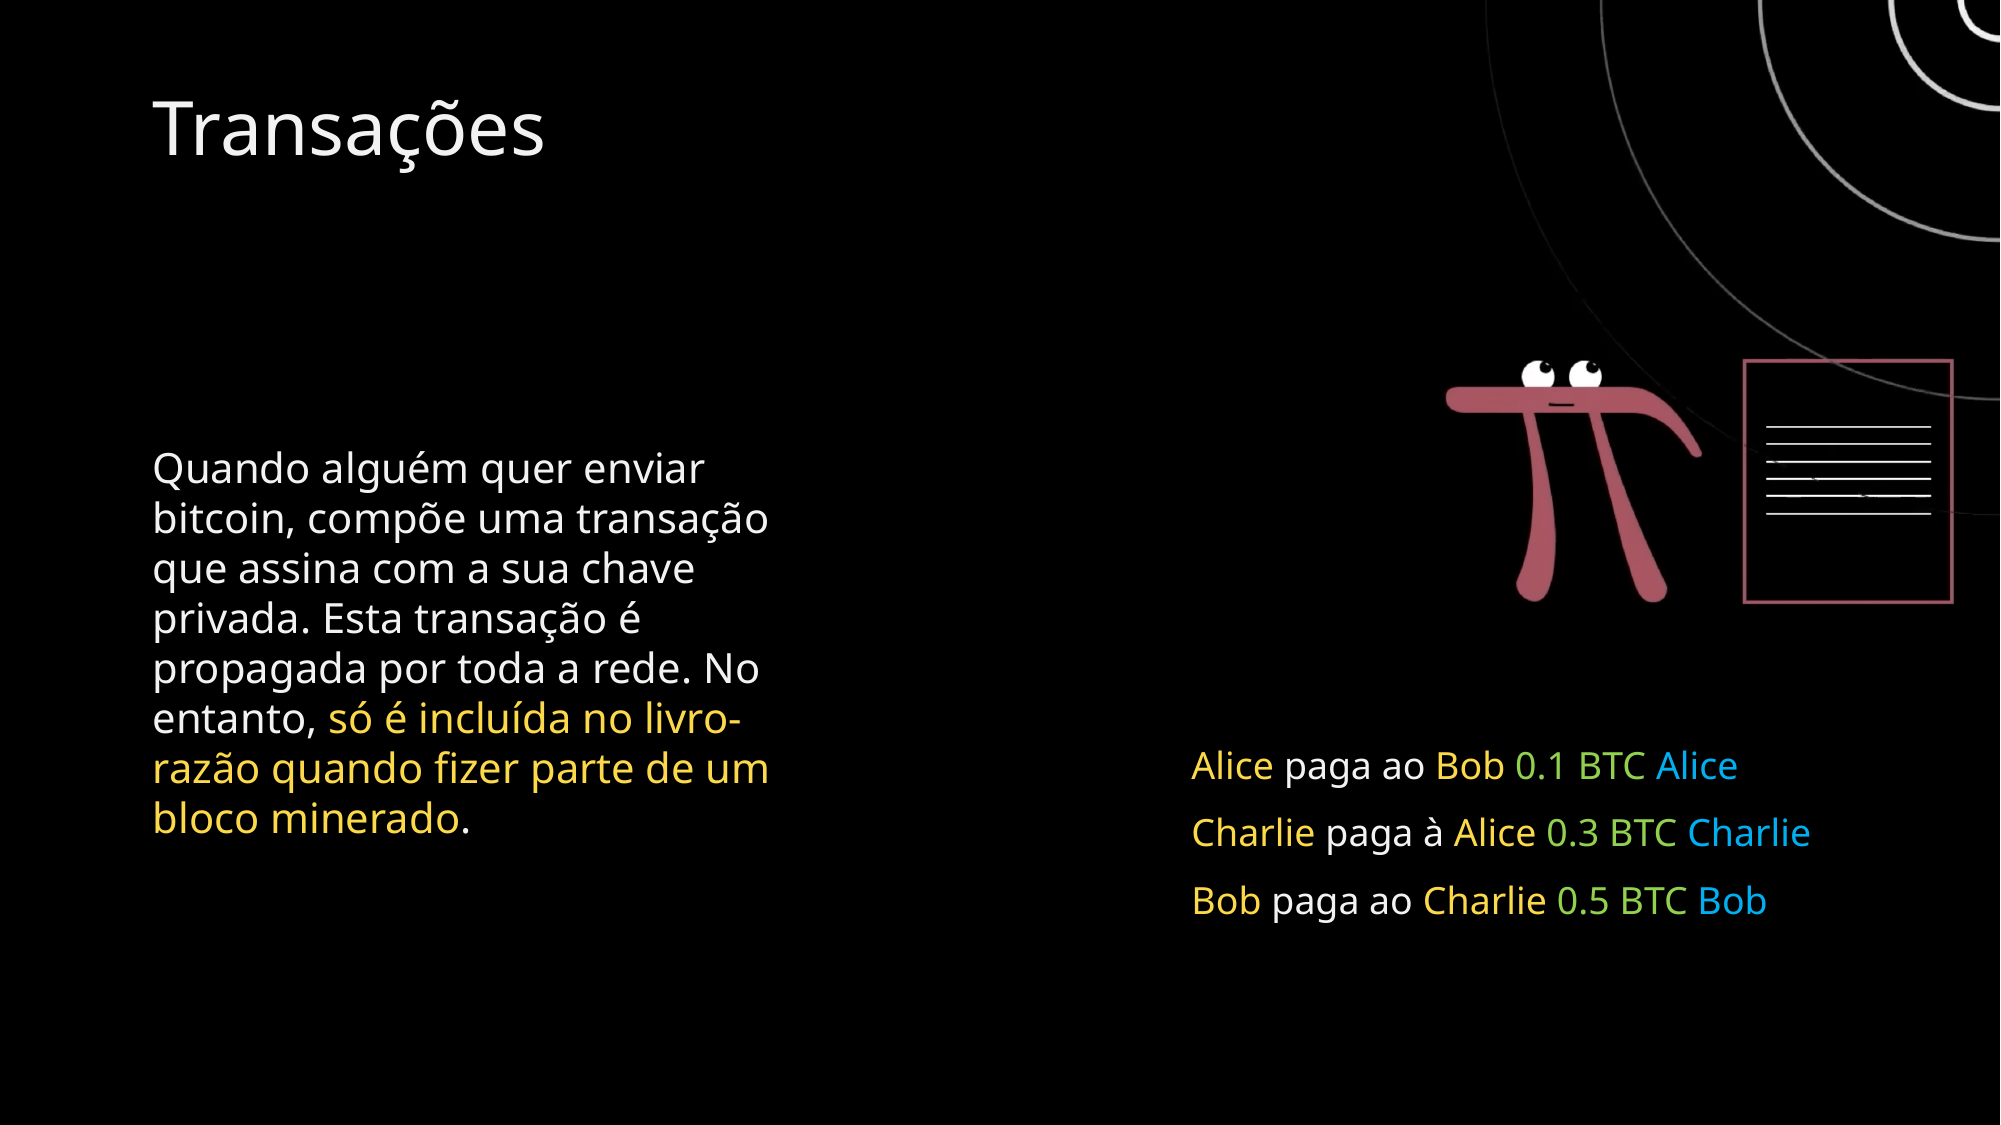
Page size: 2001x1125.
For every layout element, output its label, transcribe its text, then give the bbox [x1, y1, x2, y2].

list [1440, 0, 2000, 623]
text_box Alice paga ao Bob 0.1 BTC Alice Charlie paga à Alice 0.3 BTC Charlie Bob paga ao Charlie 0.5 BTC Bob [1176, 711, 1827, 930]
list Transações [137, 59, 783, 192]
list Quando alguém quer enviar bitcoin, compõe uma transação que assina com a sua chave privada. Esta transação é propagada por toda a rede. No entanto, só é incluída no livro-razão quando fizer parte de um bloco minerado. [137, 218, 837, 1066]
